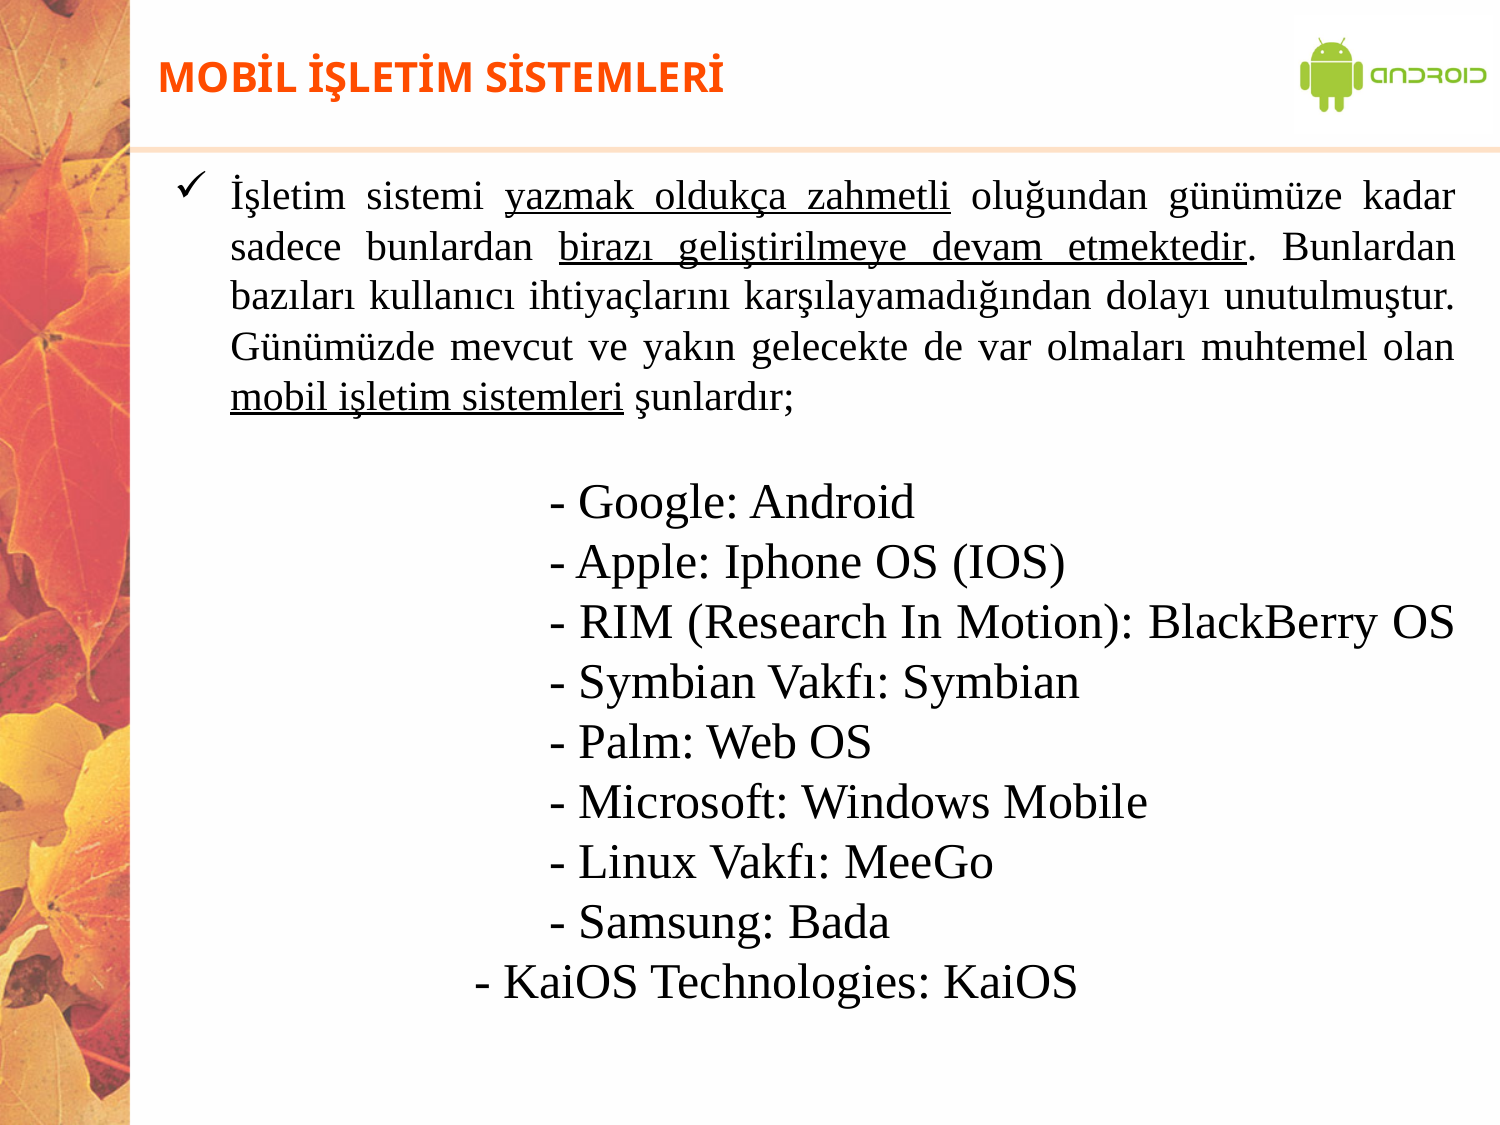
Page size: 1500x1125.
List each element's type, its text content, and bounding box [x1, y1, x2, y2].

picture [0, 0, 1500, 1125]
text_box MOBİL İŞLETİM SİSTEMLERİ [142, 43, 1247, 109]
text_box İşletim sistemi yazmak oldukça zahmetli oluğundan günümüze kadar sadece bunlardan birazı geliştirilmeye devam etmektedir. Bunlardan bazıları kullanıcı ihtiyaçlarını karşılayamadığından dolayı unutulmuştur. Günümüzde mevcut ve yakın gelecekte de var olmaları muhtemel olan mobil işletim sistemleri şunlardır; - Google: Android - Apple: Iphone OS (IOS) - RIM (Research In Motion): BlackBerry OS - Symbian Vakfı: Symbian - Palm: Web OS - Microsoft: Windows Mobile - Linux Vakfı: MeeGo - Samsung: Bada - KaiOS Technologies: KaiOS [159, 160, 1471, 1076]
